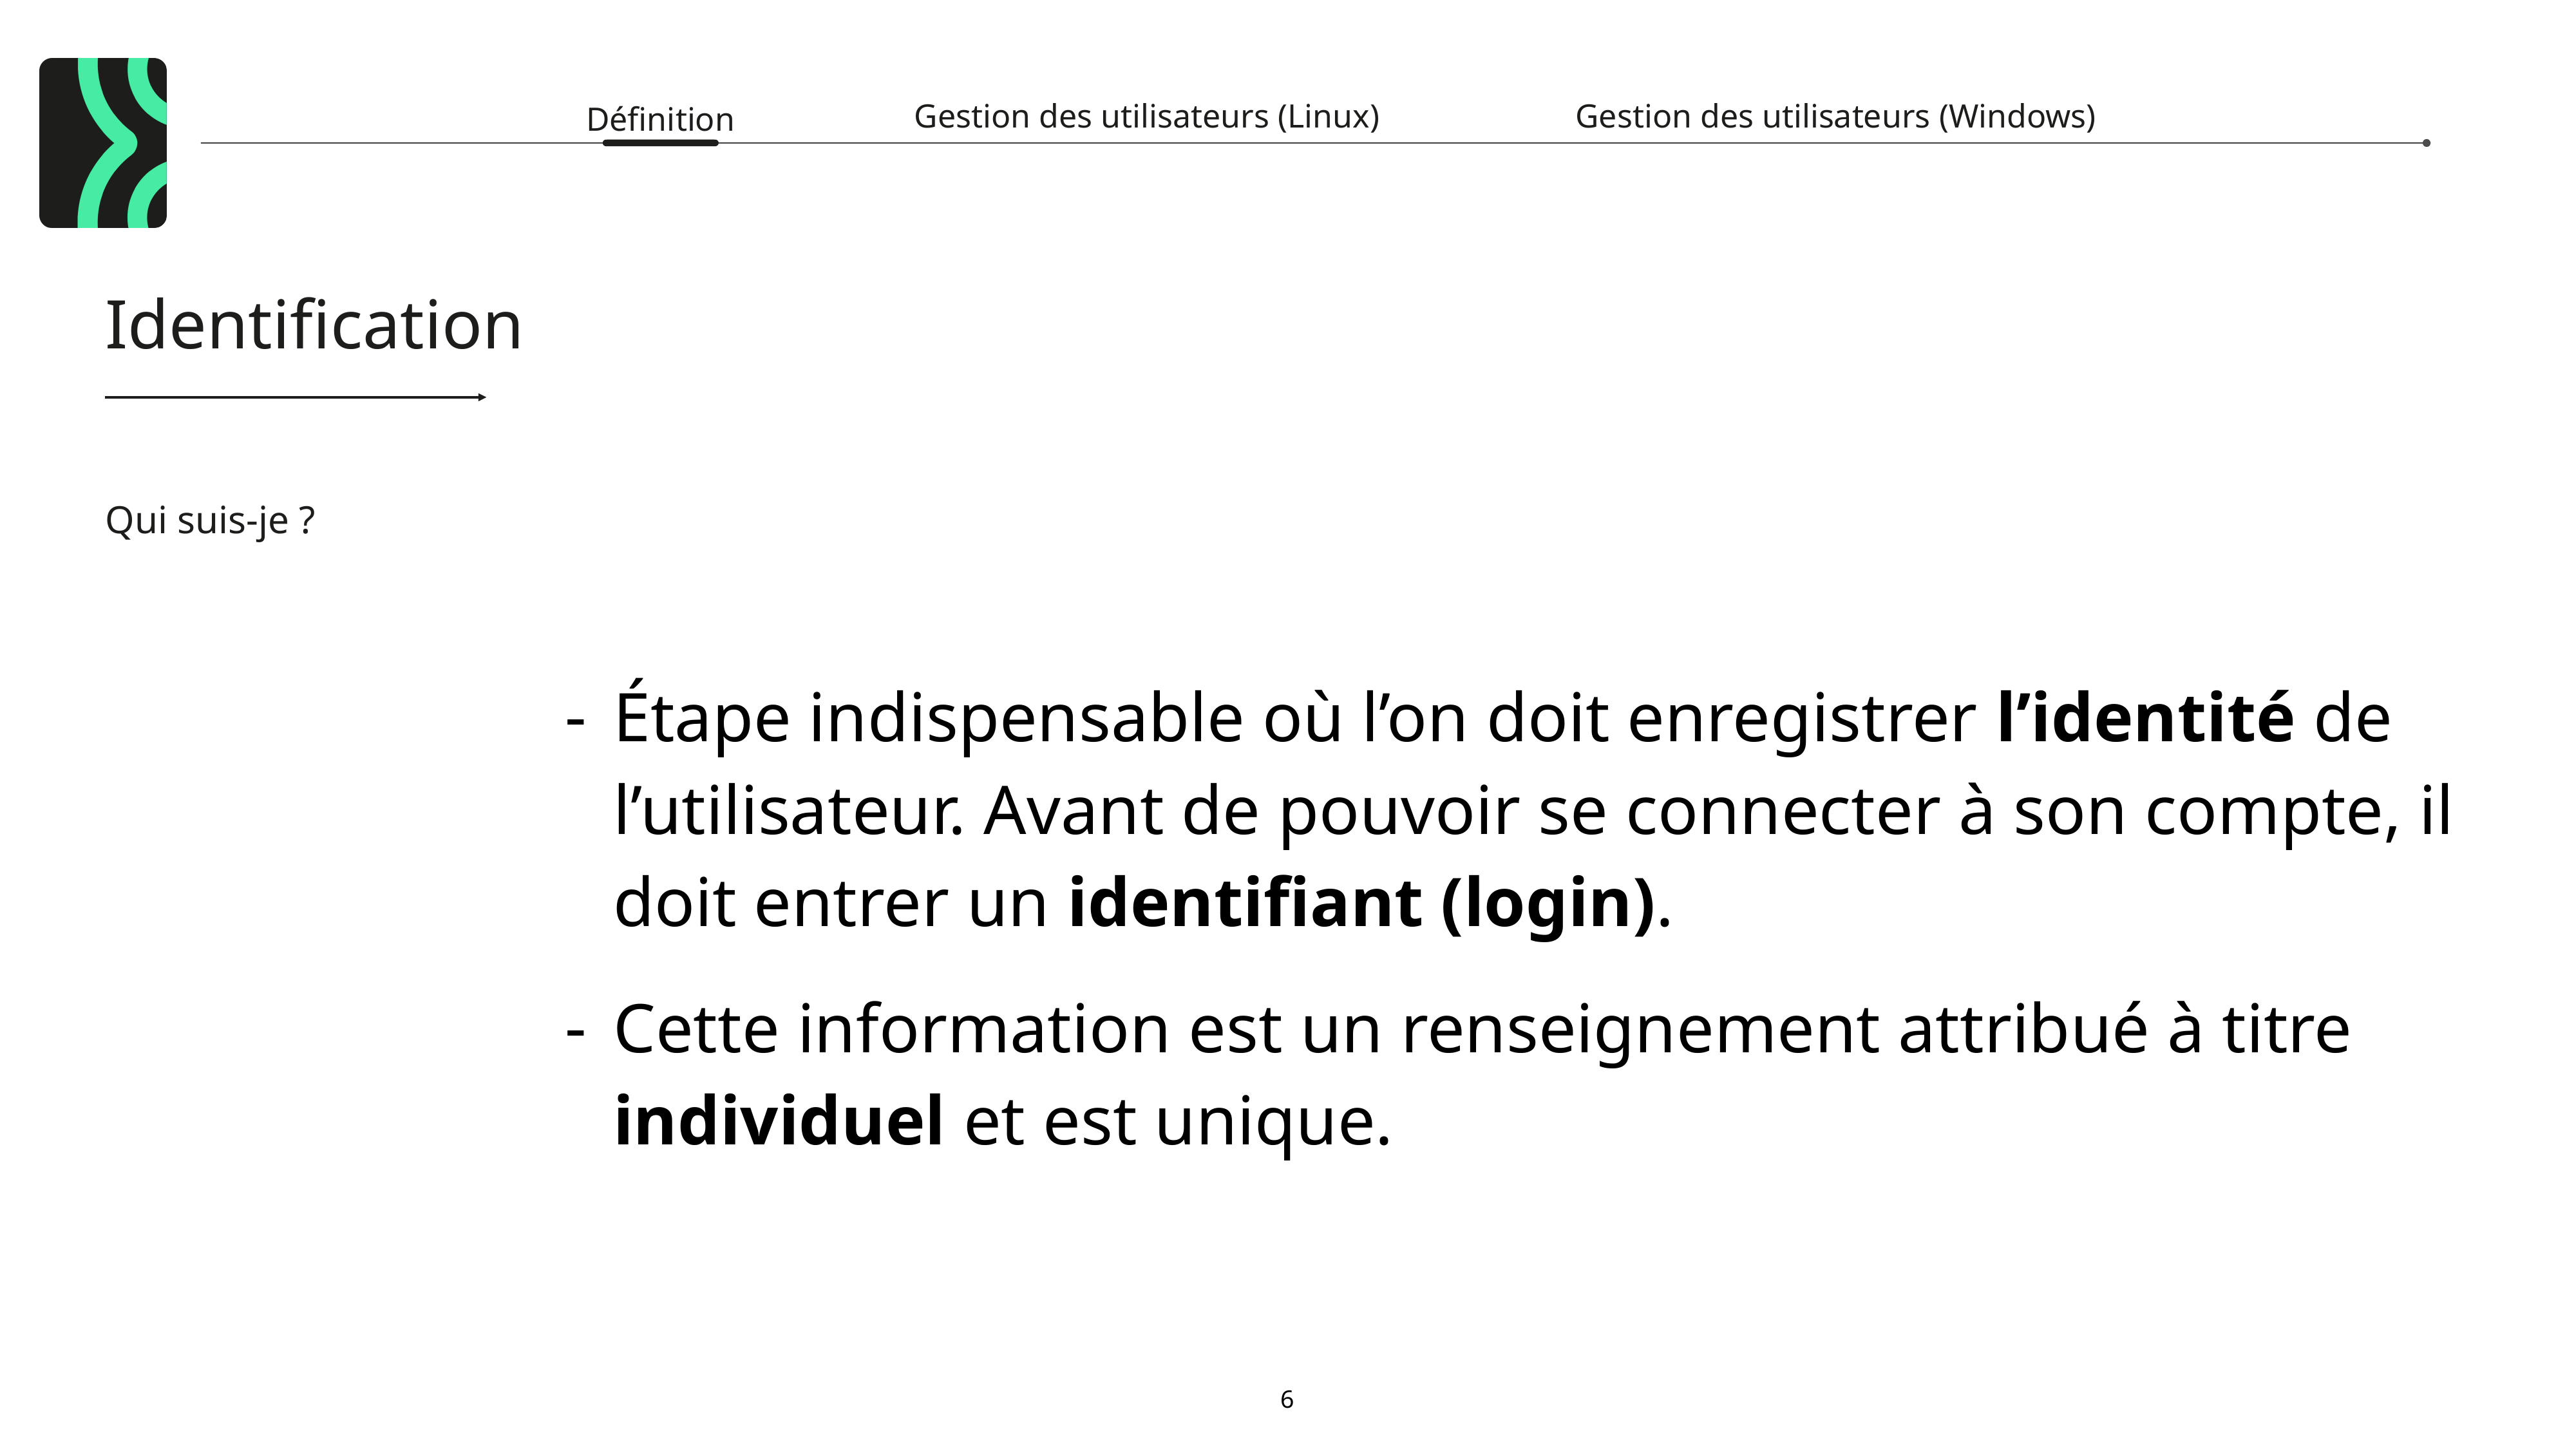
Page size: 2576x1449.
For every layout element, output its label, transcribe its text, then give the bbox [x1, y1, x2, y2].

slide_number ‹#› [1267, 571, 1307, 1423]
text_box Qui suis-je ? [100, 490, 471, 681]
text_box Identification [100, 276, 1640, 368]
picture [39, 58, 167, 228]
text_box [603, 144, 719, 147]
text_box Étape indispensable où l’on doit enregistrer l’identité de l’utilisateur. Avant de pouvoir se connecter à son compte, il doit entrer un identifiant (login). Cette information est un renseignement attribué à titre individuel et est unique. [555, 439, 2513, 1382]
text_box Gestion des utilisateurs (Windows) [1539, 90, 2133, 140]
text_box Définition [565, 93, 756, 142]
text_box [602, 139, 719, 142]
text_box Gestion des utilisateurs (Linux) [884, 90, 1411, 140]
